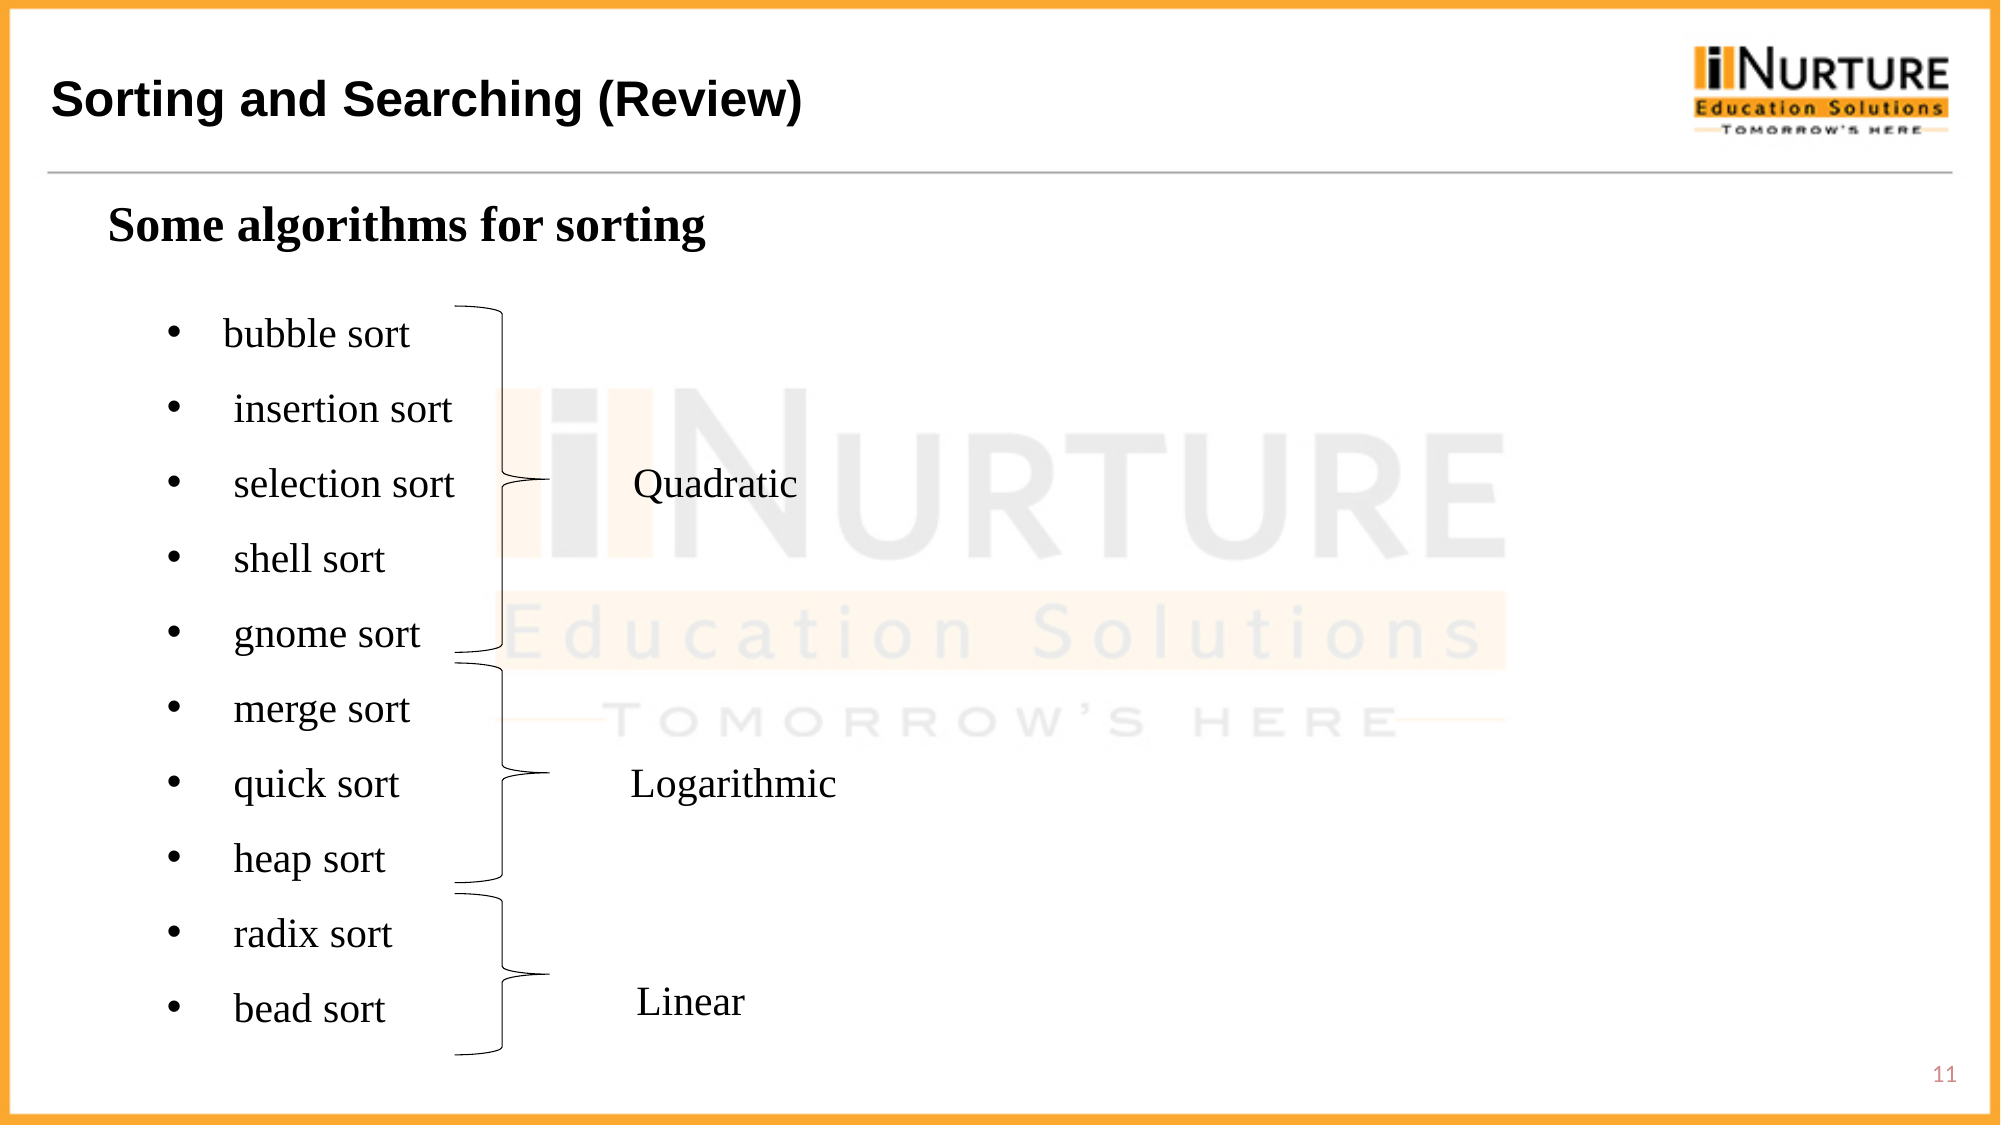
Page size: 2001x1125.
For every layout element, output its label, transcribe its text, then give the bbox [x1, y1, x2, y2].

text_box [454, 893, 503, 1056]
slide_number 11 [1901, 1042, 1973, 1103]
picture [0, 0, 2001, 1125]
text_box Sorting and Searching (Review) [33, 59, 1716, 134]
text_box [454, 662, 550, 884]
text_box Some algorithms for sorting bubble sort insertion sort selection sort Quadratic shell sort gnome sort merge sort quick sort Logarithmic heap sort radix sort bead sort [33, 183, 1902, 1039]
text_box Linear [503, 941, 761, 1032]
text_box [454, 305, 550, 653]
